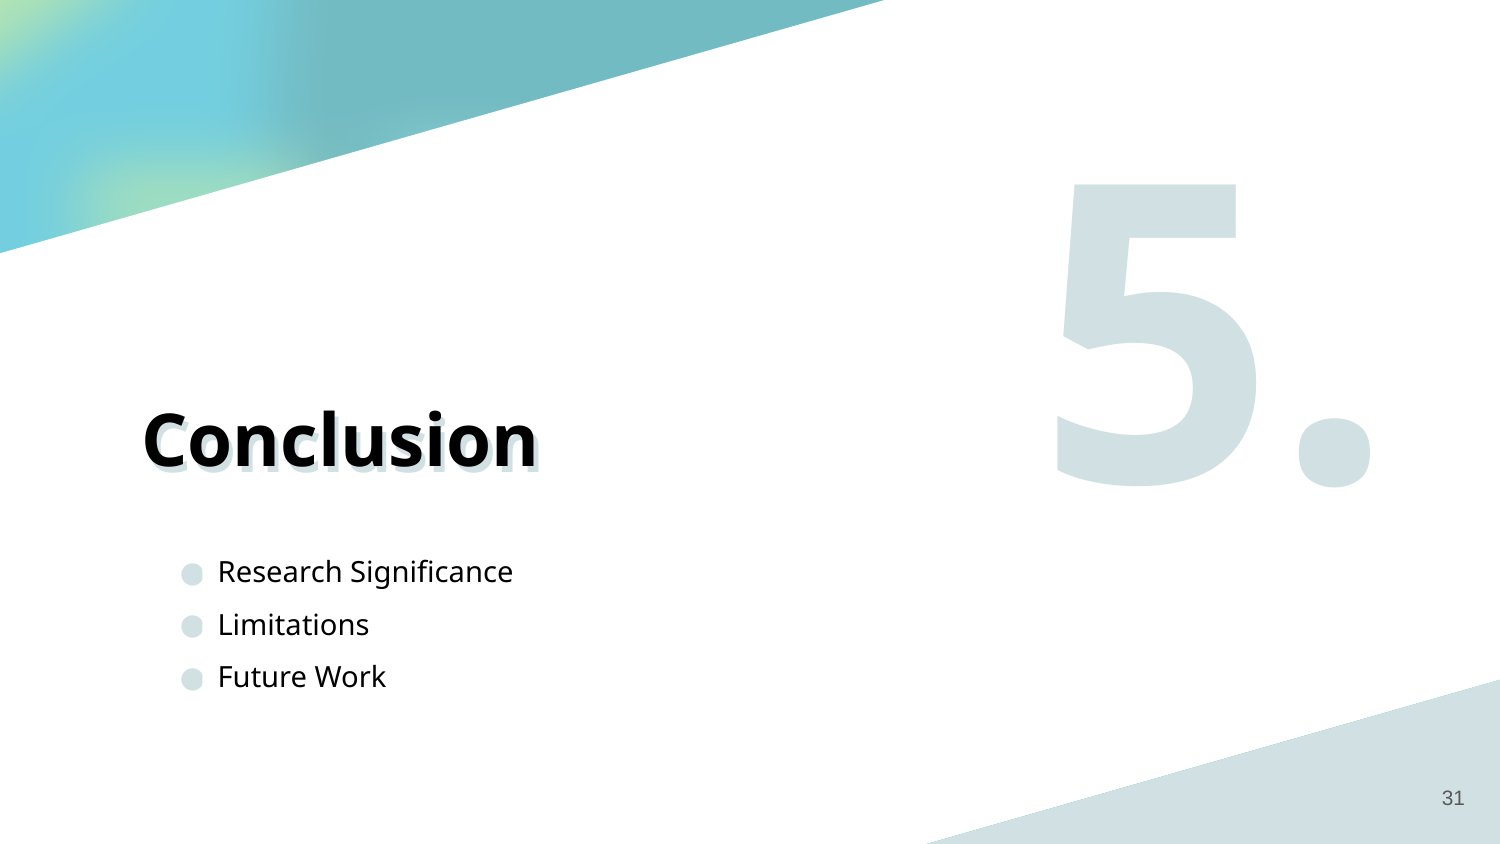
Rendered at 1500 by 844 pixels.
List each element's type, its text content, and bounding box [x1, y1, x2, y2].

title Conclusion [130, 383, 1022, 503]
text_box Competition Objective Survival Analysis Model Pipeline [141, 534, 202, 696]
text_box Research Significance Limitations Future Work [202, 534, 817, 696]
text_box 5. [1022, 50, 1500, 768]
title Conclusion [126, 377, 801, 497]
slide_number ‹#› [1389, 768, 1480, 830]
